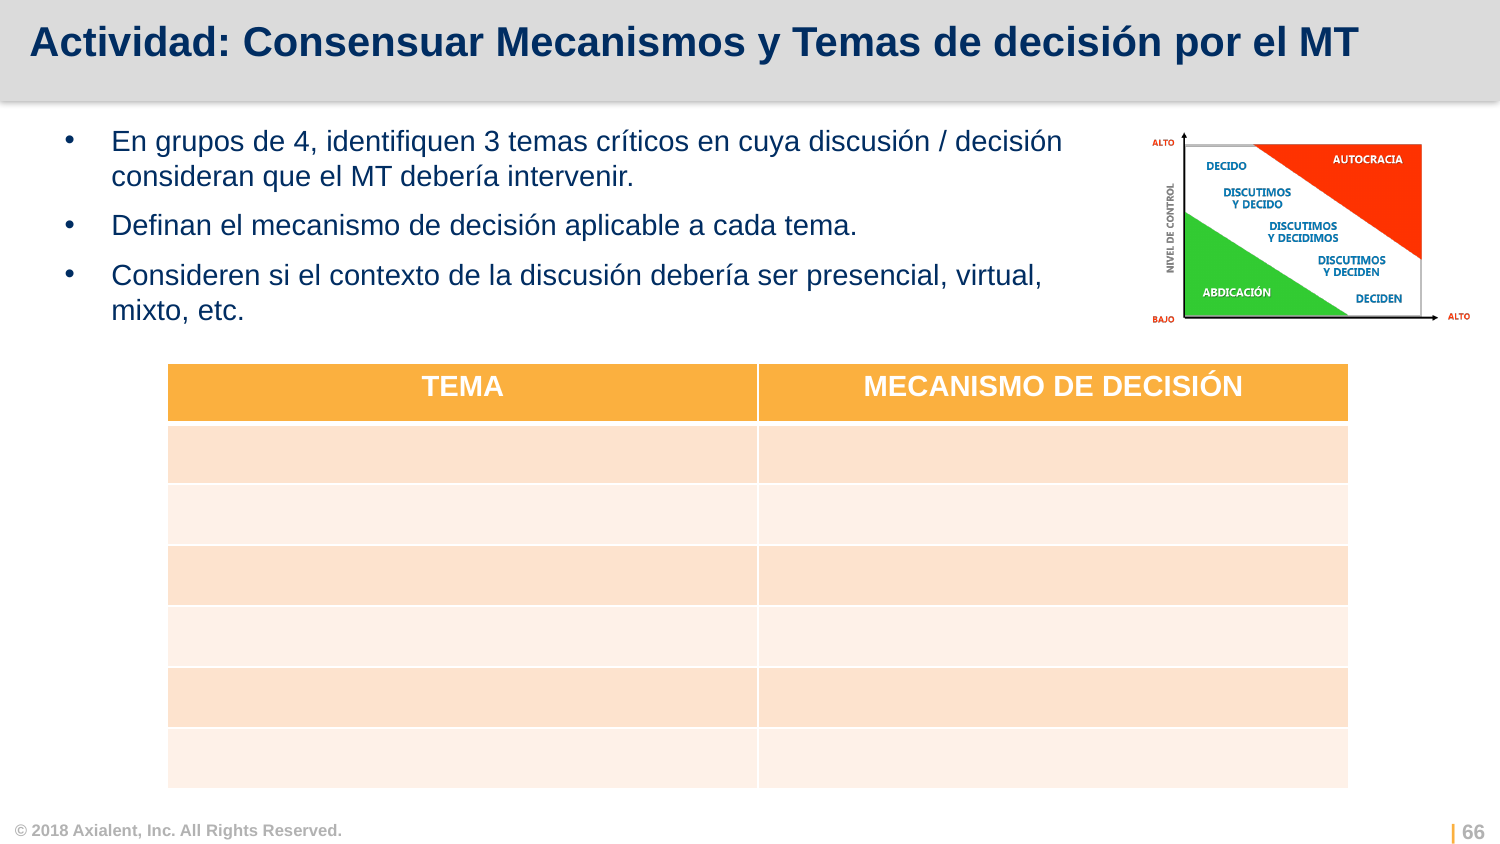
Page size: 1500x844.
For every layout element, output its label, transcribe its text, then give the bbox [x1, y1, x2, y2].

table_cell [168, 668, 757, 727]
table_cell [168, 546, 757, 605]
table_cell [759, 729, 1348, 788]
table_cell [759, 668, 1348, 727]
table_cell [168, 426, 757, 483]
table_cell [759, 426, 1348, 483]
table_header MECANISMO DE DECISIÓN [759, 364, 1348, 421]
table_cell [759, 546, 1348, 605]
table_cell [759, 607, 1348, 666]
text_box En grupos de 4, identifiquen 3 temas críticos en cuya discusión / decisión consideran que el MT debería intervenir. Definan el mecanismo de decisión aplicable a cada tema. Consideren si el contexto de la discusión debería ser presencial, virtual, mixto, etc. [49, 114, 1090, 334]
table_cell [168, 607, 757, 666]
table_cell [168, 485, 757, 544]
slide_number | 66 [1149, 810, 1500, 844]
text_box Actividad: Consensuar Mecanismos y Temas de decisión por el MT [14, 7, 1486, 79]
text_box [0, 0, 1500, 101]
table_cell [168, 729, 757, 788]
table_header TEMA [168, 364, 757, 421]
table_cell [759, 485, 1348, 544]
picture [1139, 126, 1483, 330]
